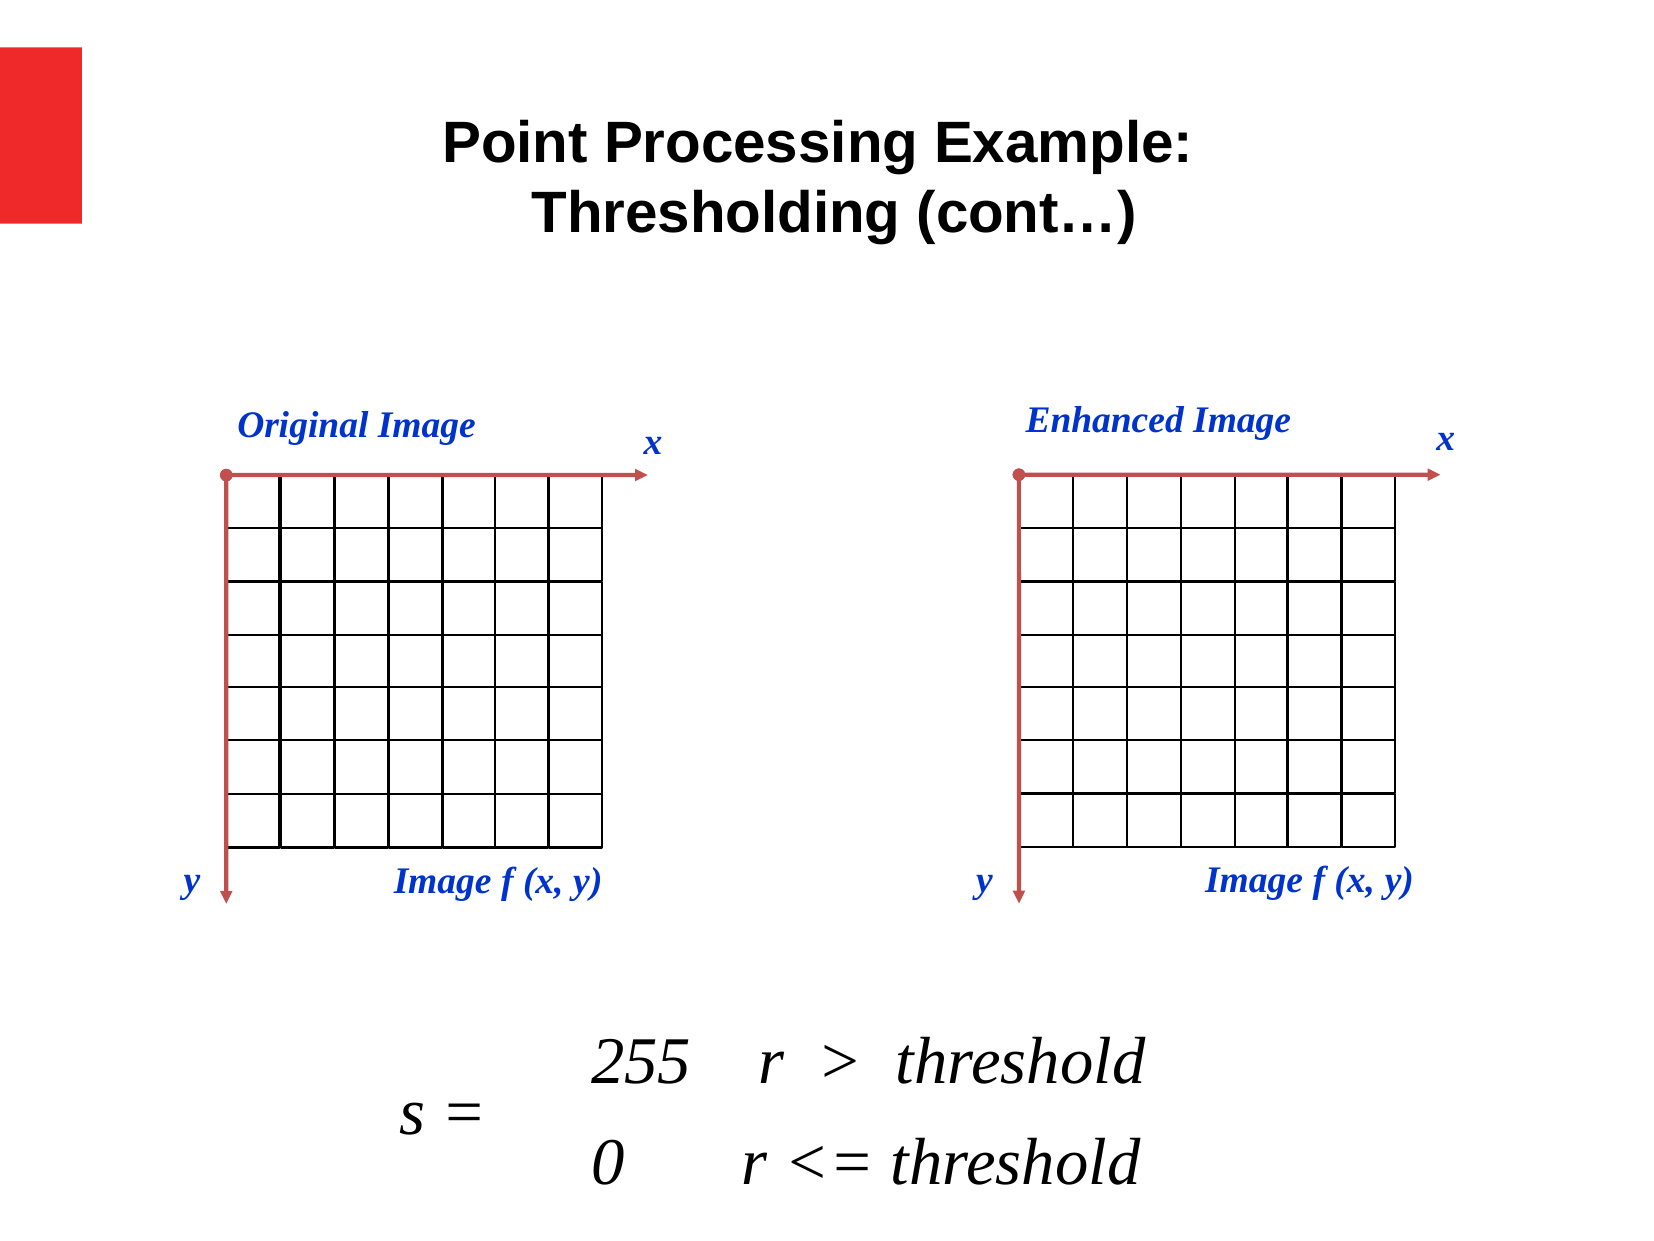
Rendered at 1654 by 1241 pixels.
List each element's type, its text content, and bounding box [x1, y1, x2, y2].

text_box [384, 1009, 1269, 1206]
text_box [961, 387, 1470, 908]
text_box Point Processing Example: Thresholding (cont…) [82, 61, 1571, 288]
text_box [168, 392, 677, 909]
